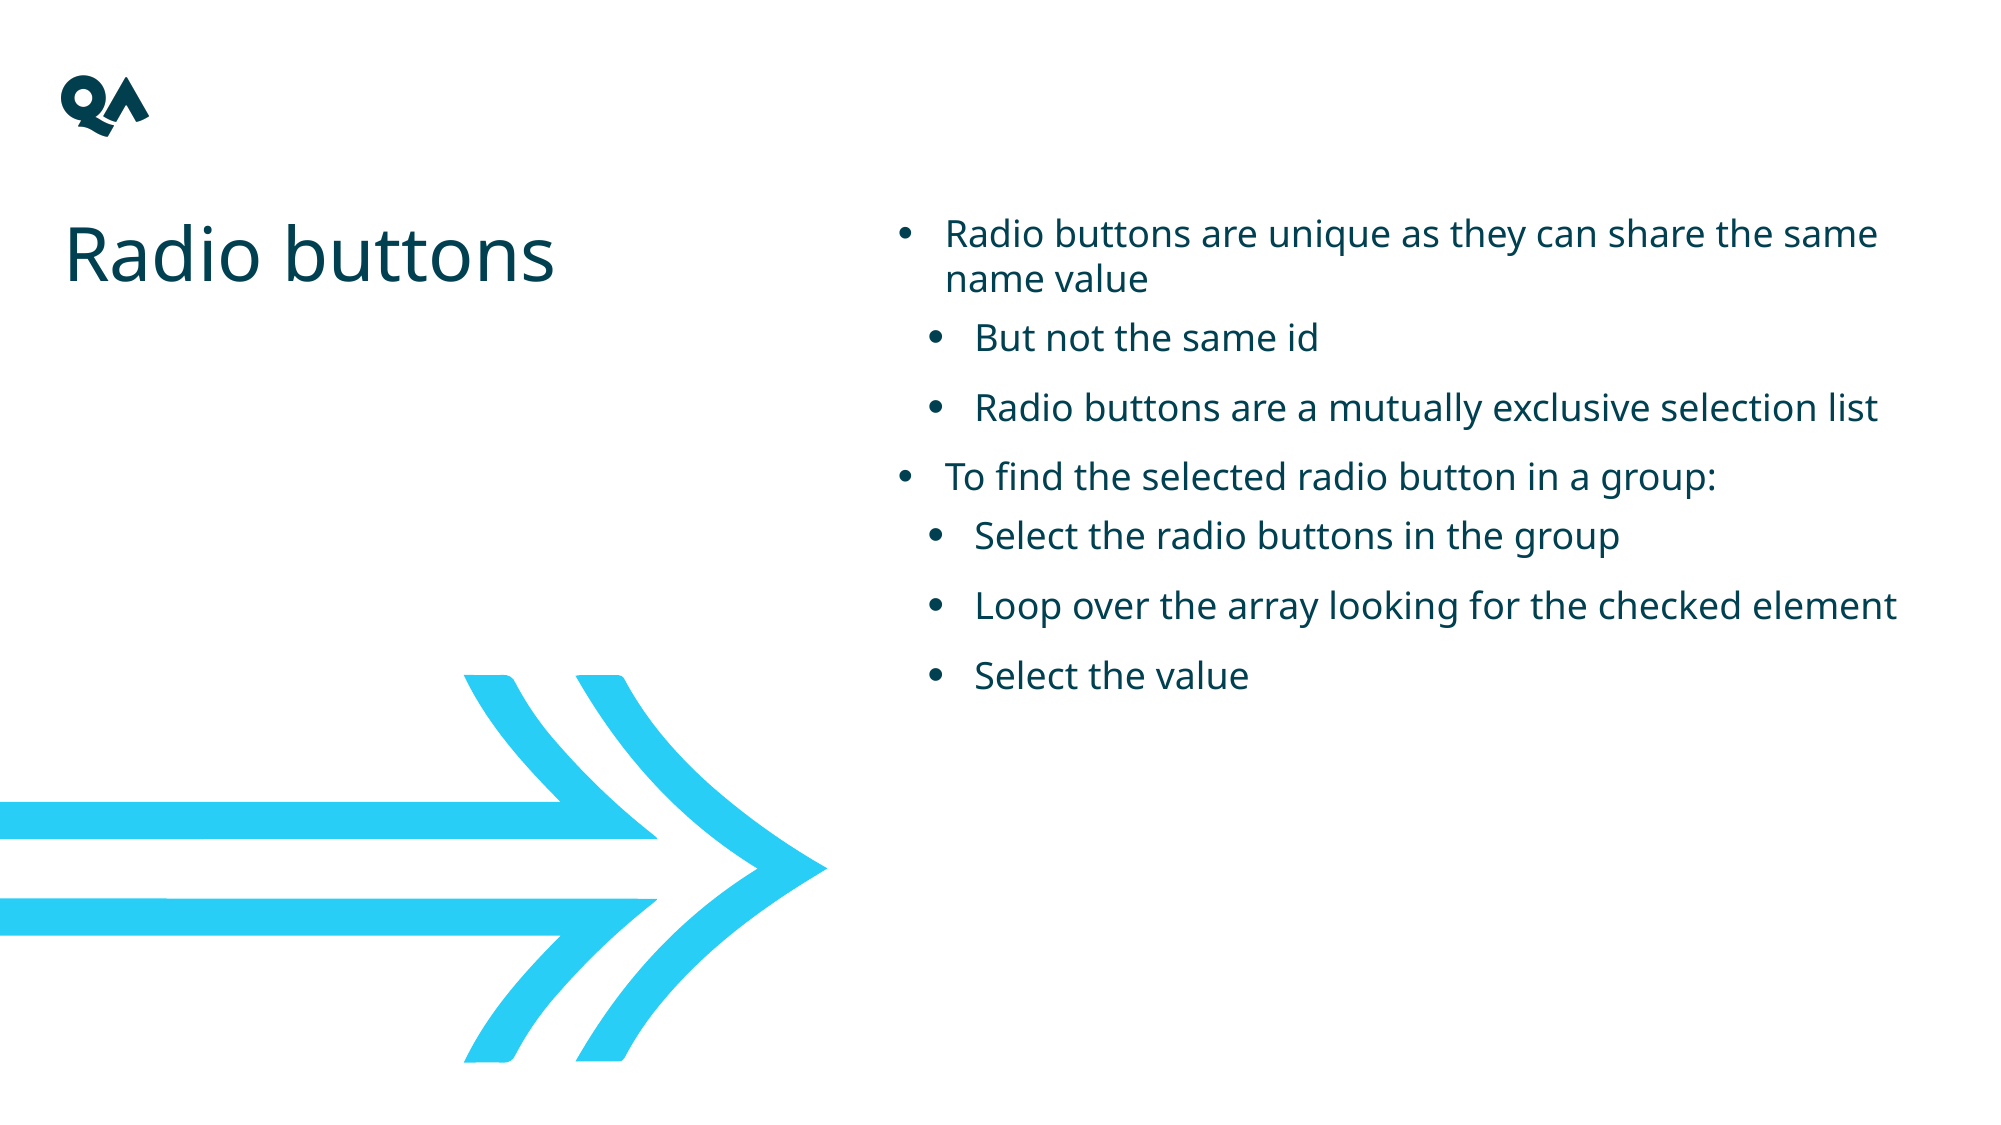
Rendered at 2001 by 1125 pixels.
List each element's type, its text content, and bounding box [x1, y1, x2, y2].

list Radio buttons [63, 206, 703, 638]
list Radio buttons are unique as they can share the same name value But not the same id Radio buttons are a mutually exclusive selection list To find the selected radio button in a group: Select the radio buttons in the group Loop over the array looking for the checked element Select the value [897, 209, 1939, 1066]
picture [44, 62, 166, 148]
